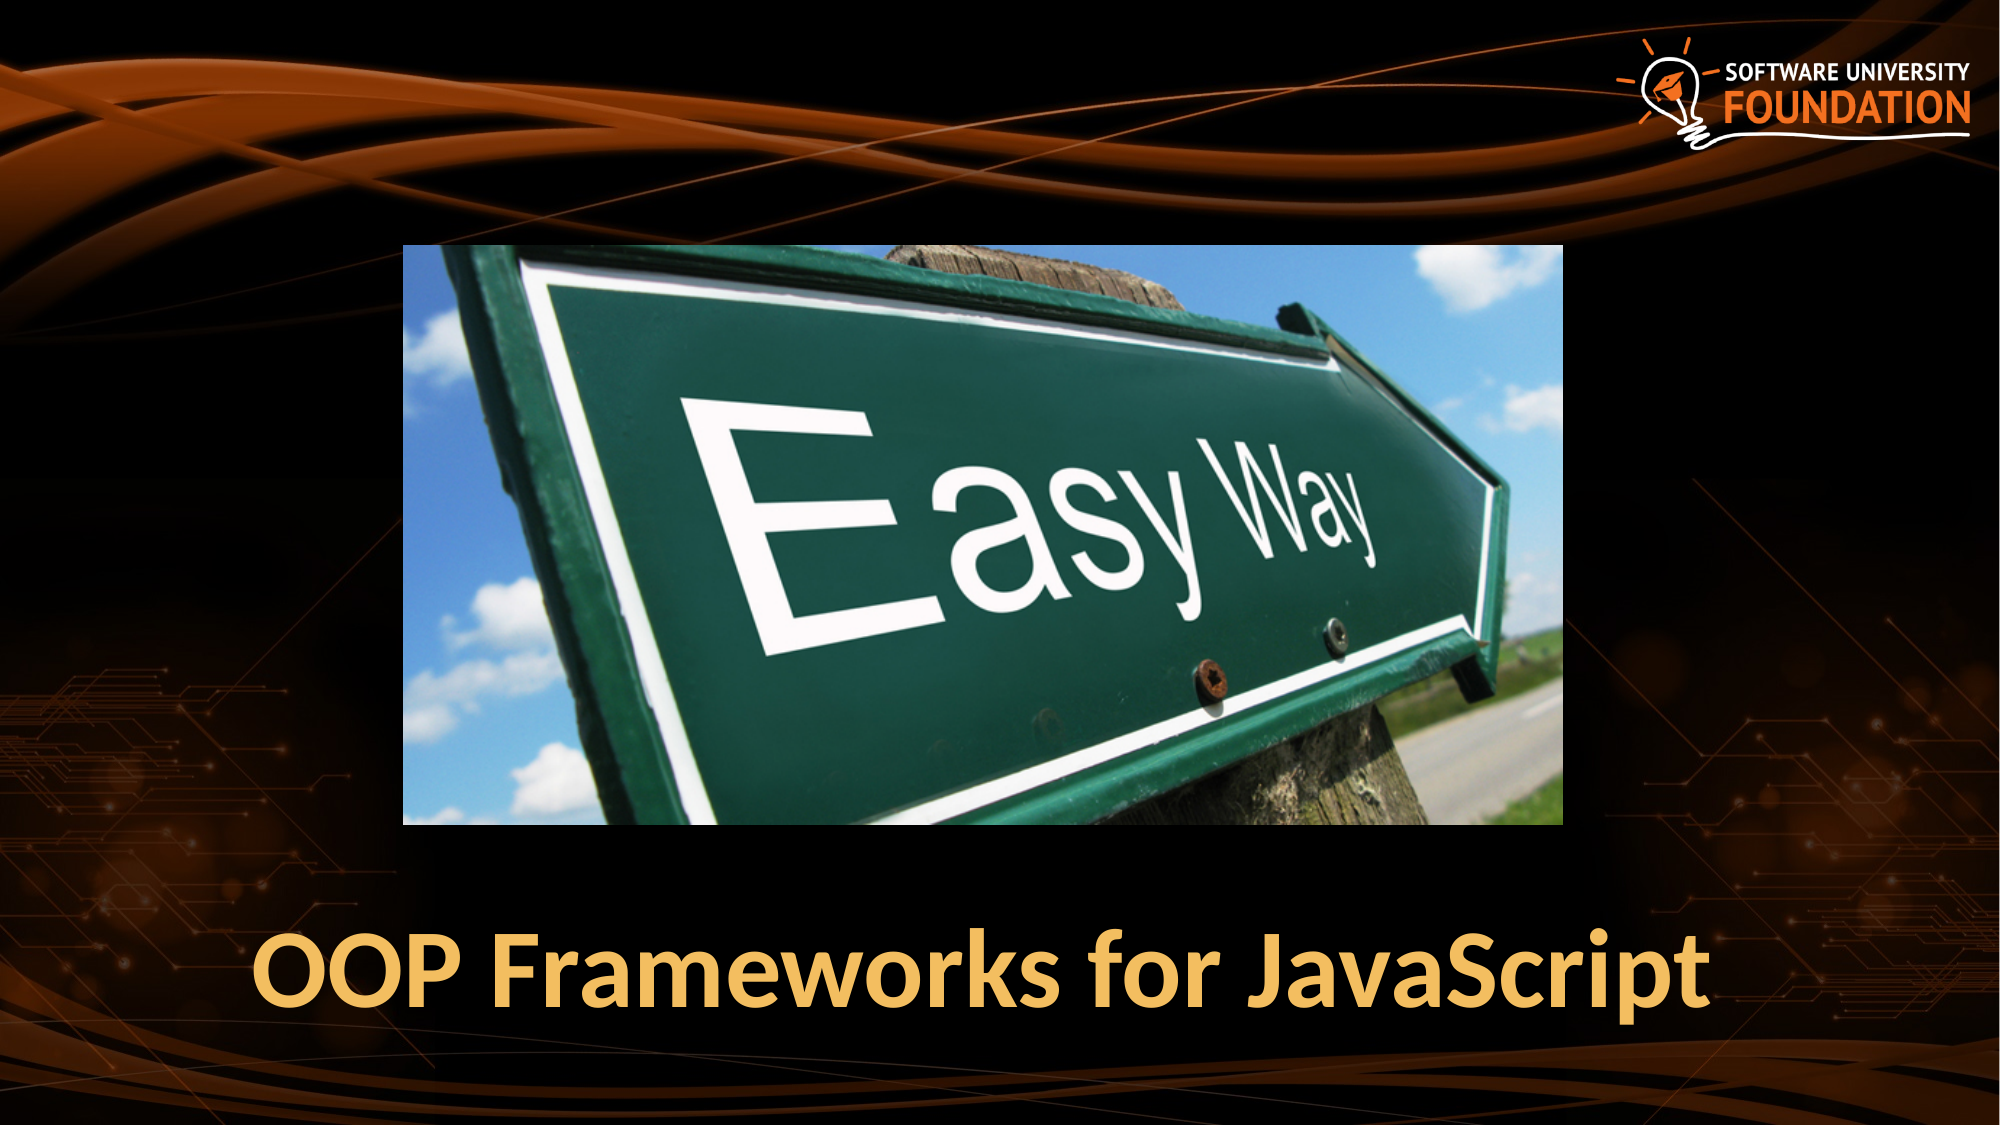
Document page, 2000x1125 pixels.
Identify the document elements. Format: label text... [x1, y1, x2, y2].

picture [0, 0, 2000, 1125]
title OOP Frameworks for JavaScript [141, 890, 1825, 1038]
